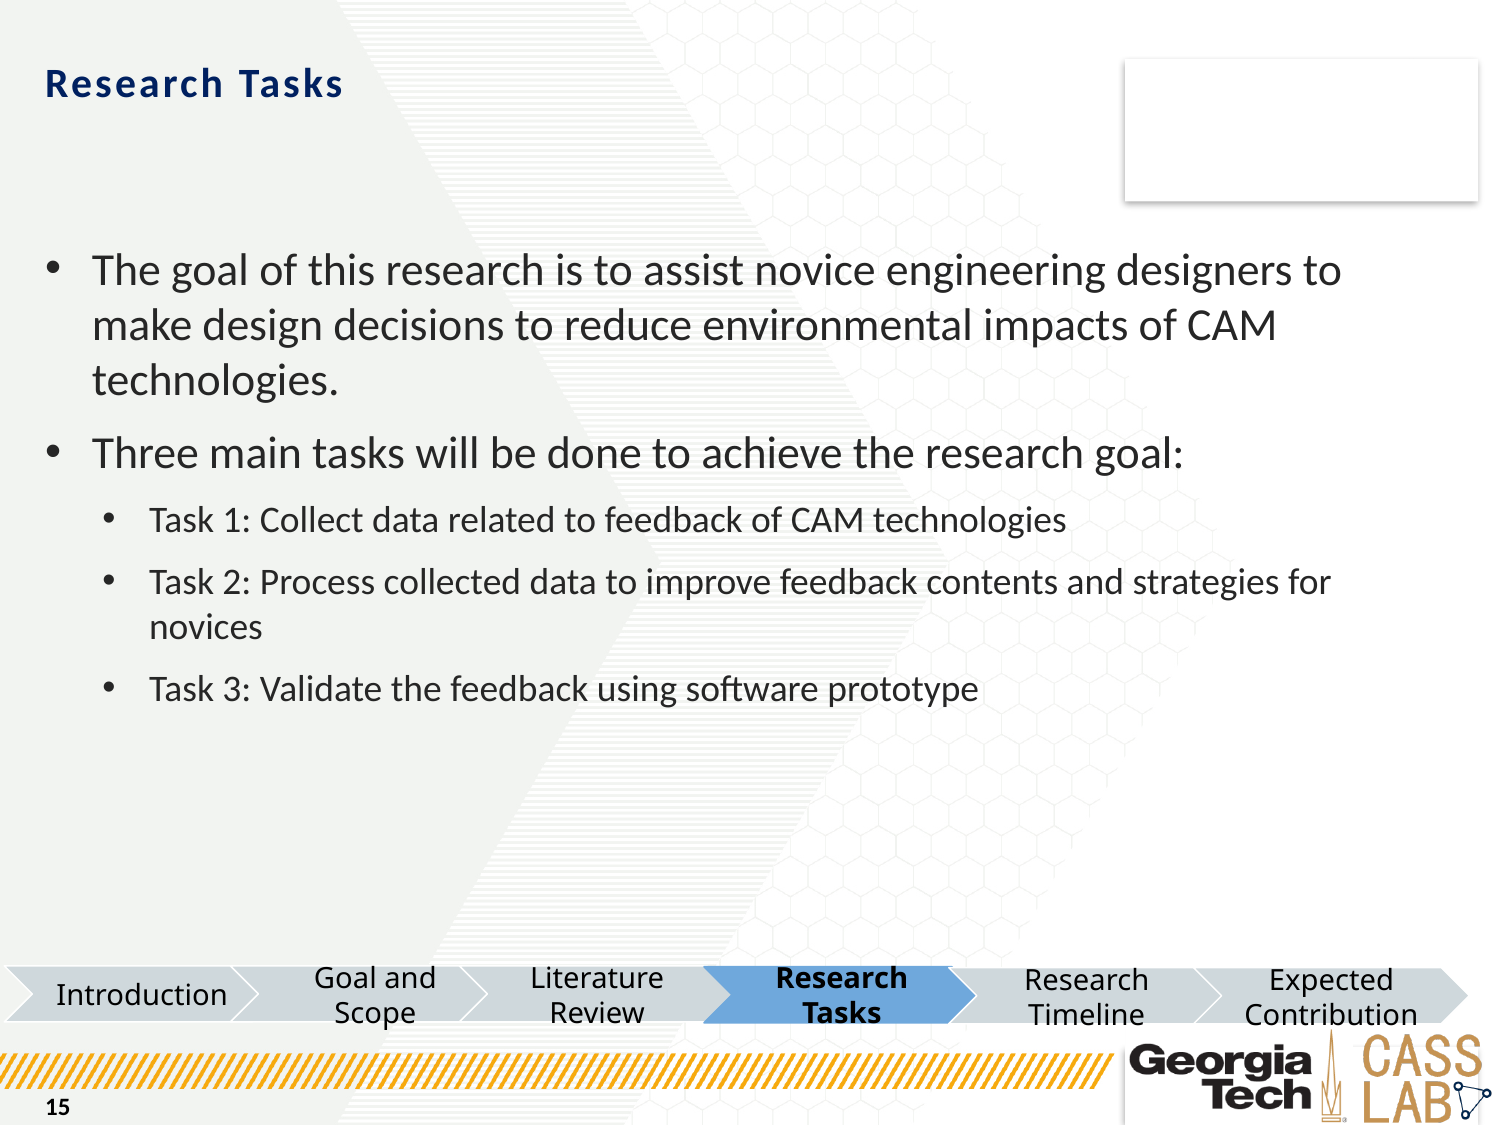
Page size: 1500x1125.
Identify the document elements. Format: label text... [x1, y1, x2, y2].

title Research Tasks [0, 0, 1456, 163]
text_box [4, 965, 1470, 1025]
picture [0, 0, 1500, 1125]
list The goal of this research is to assist novice engineering designers to make design decisions to reduce environmental impacts of CAM technologies. Three main tasks will be done to achieve the research goal: Task 1: Collect data related to feedback of CAM technologies Task 2: Process collected data to improve feedback contents and strategies for novices Task 3: Validate the feedback using software prototype [0, 231, 1456, 967]
